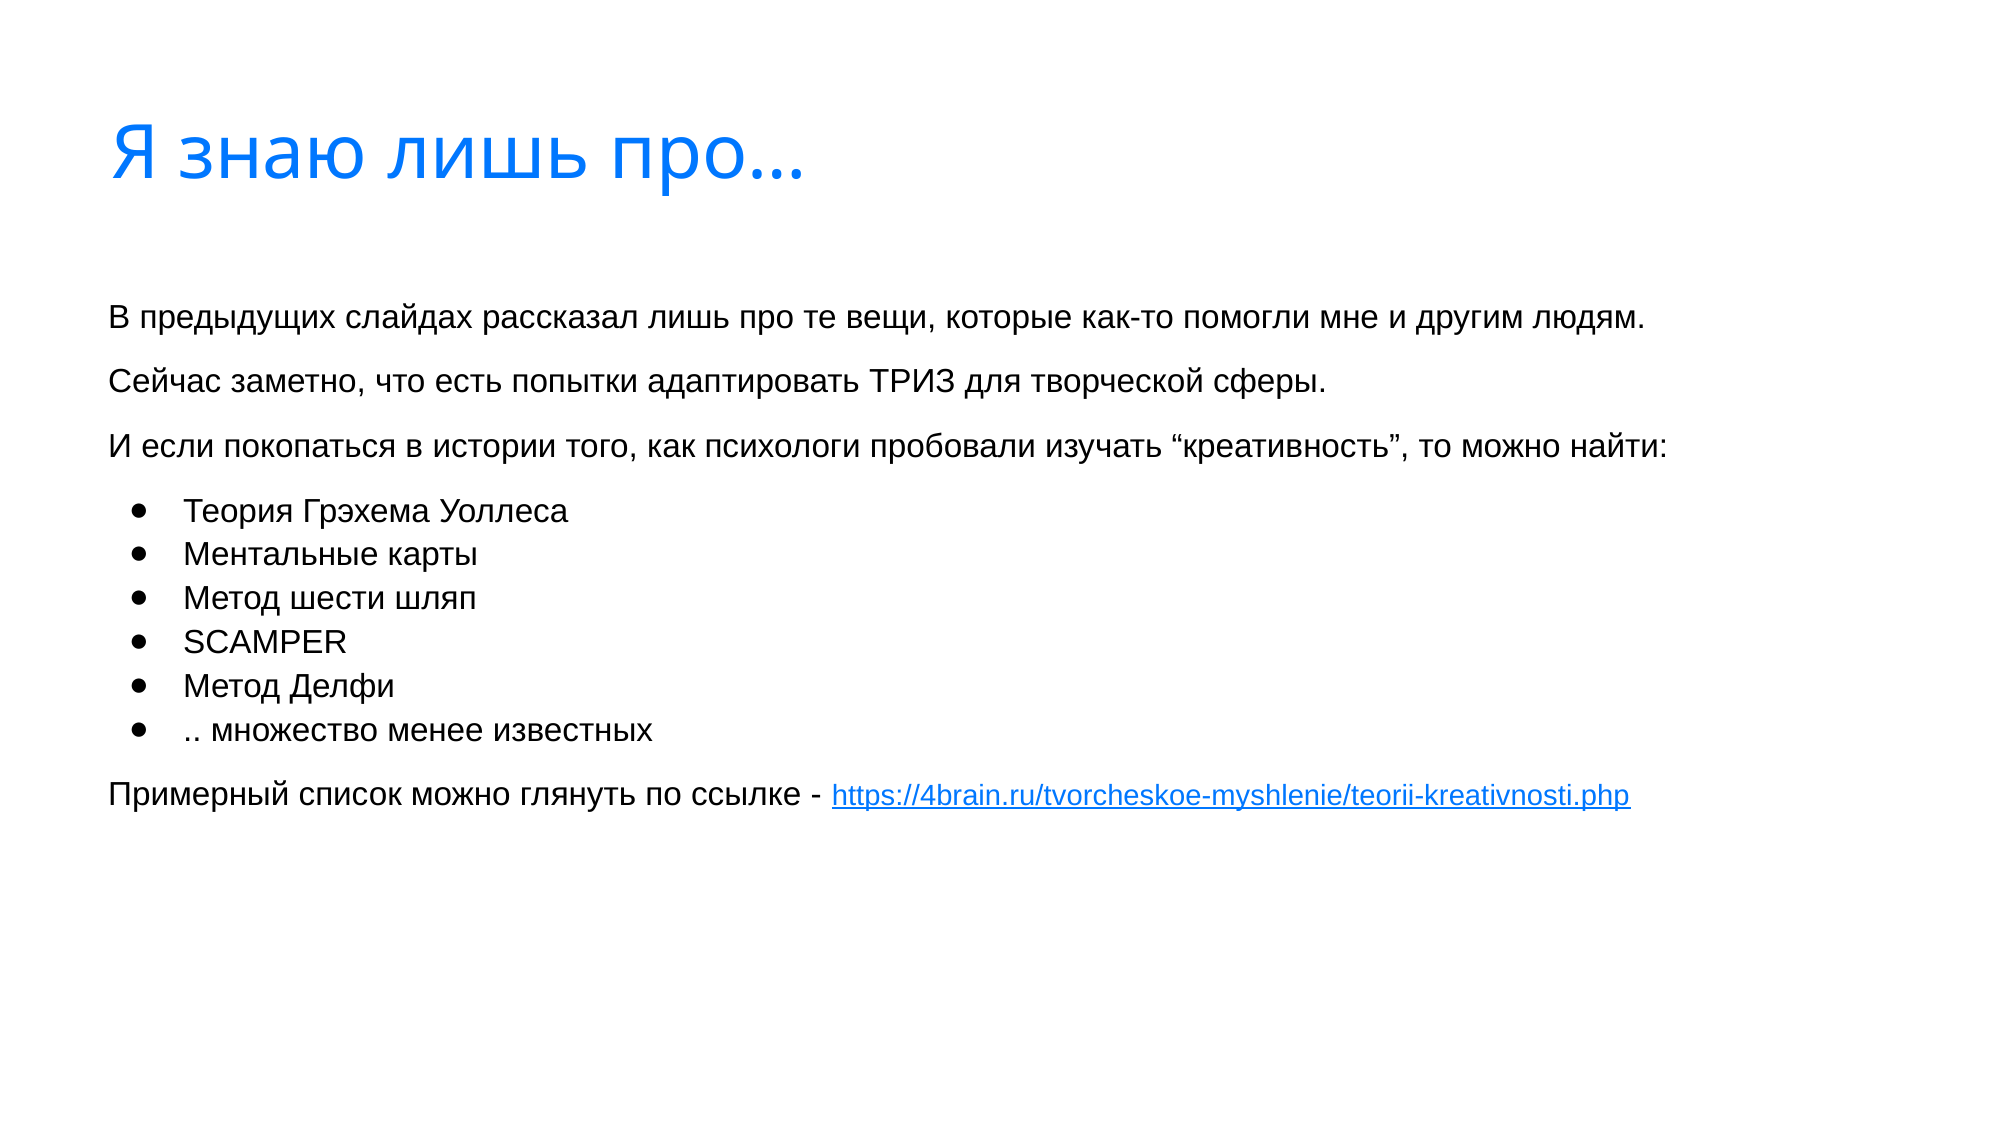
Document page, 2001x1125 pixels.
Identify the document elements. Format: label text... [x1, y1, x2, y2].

title Я знаю лишь про… [111, 113, 1892, 220]
list В предыдущих слайдах рассказал лишь про те вещи, которые как-то помогли мне и другим людям. Сейчас заметно, что есть попытки адаптировать ТРИЗ для творческой сферы. И если покопаться в истории того, как психологи пробовали изучать “креативность”, то можно найти: Теория Грэхема Уоллеса Ментальные карты Метод шести шляп SCAMPER Метод Делфи .. множество менее известных Примерный список можно глянуть по ссылке - https://4brain.ru/tvorcheskoe-myshlenie/teorii-kreativnosti.php [108, 290, 1892, 926]
